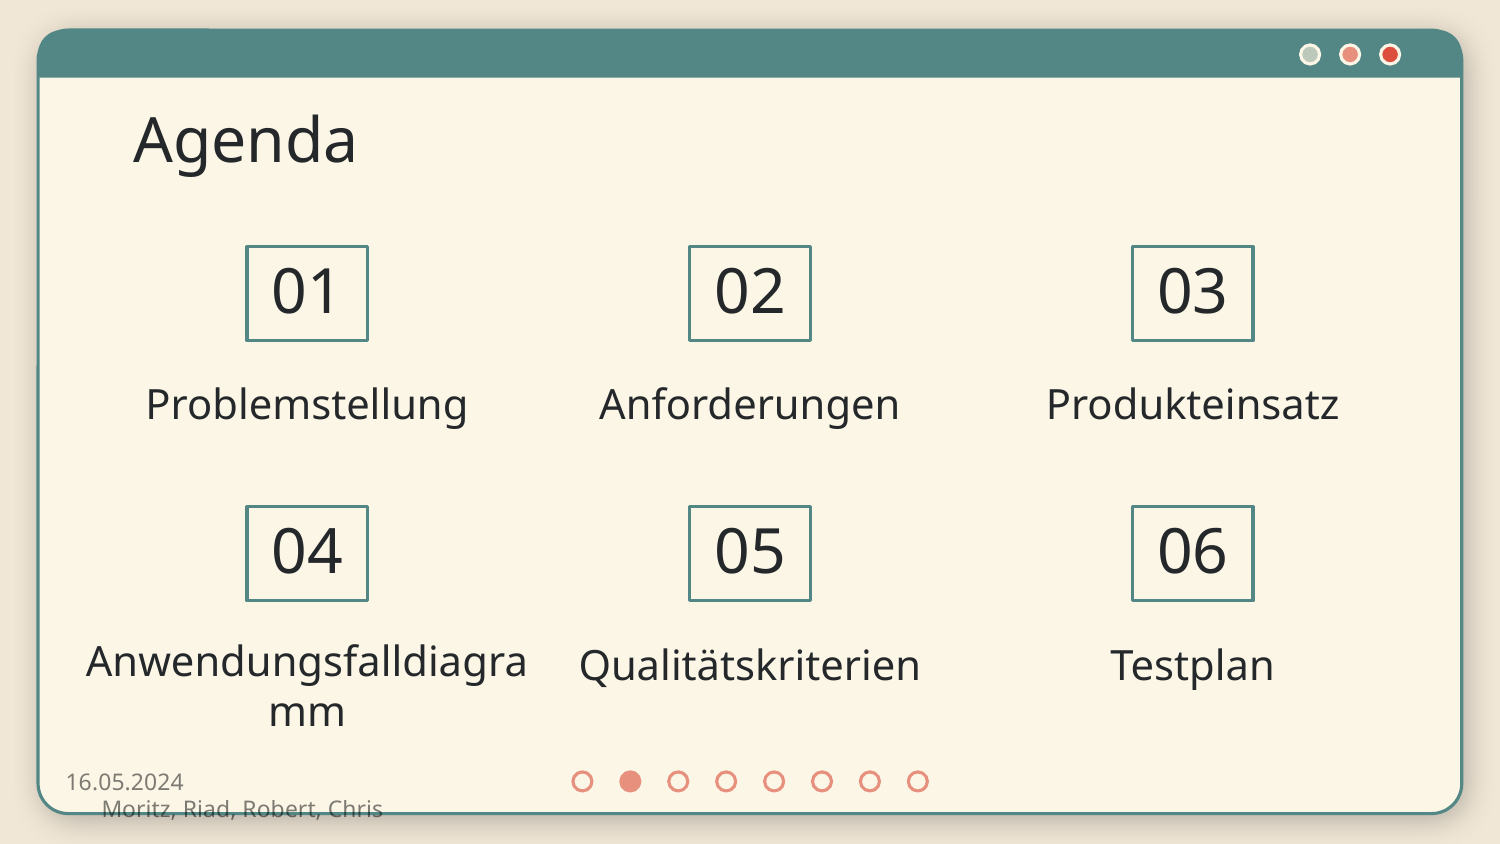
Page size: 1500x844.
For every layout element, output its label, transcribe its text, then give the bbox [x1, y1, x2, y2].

text_box 01 [246, 246, 368, 341]
text_box 02 [689, 246, 811, 341]
text_box Anforderungen [560, 363, 939, 447]
title Agenda [118, 85, 1382, 180]
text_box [572, 771, 928, 792]
text_box 03 [1132, 246, 1254, 341]
text_box Problemstellung [118, 363, 497, 447]
text_box 05 [689, 506, 811, 601]
text_box Testplan [1003, 623, 1382, 707]
text_box 06 [1132, 506, 1254, 601]
text_box Produkteinsatz [1003, 363, 1382, 447]
text_box 16.05.2024 Moritz, Riad, Robert, Chris [50, 759, 1453, 830]
text_box 04 [246, 506, 368, 601]
text_box Qualitätskriterien [560, 623, 939, 707]
text_box Anwendungsfalldiagramm [67, 619, 547, 704]
